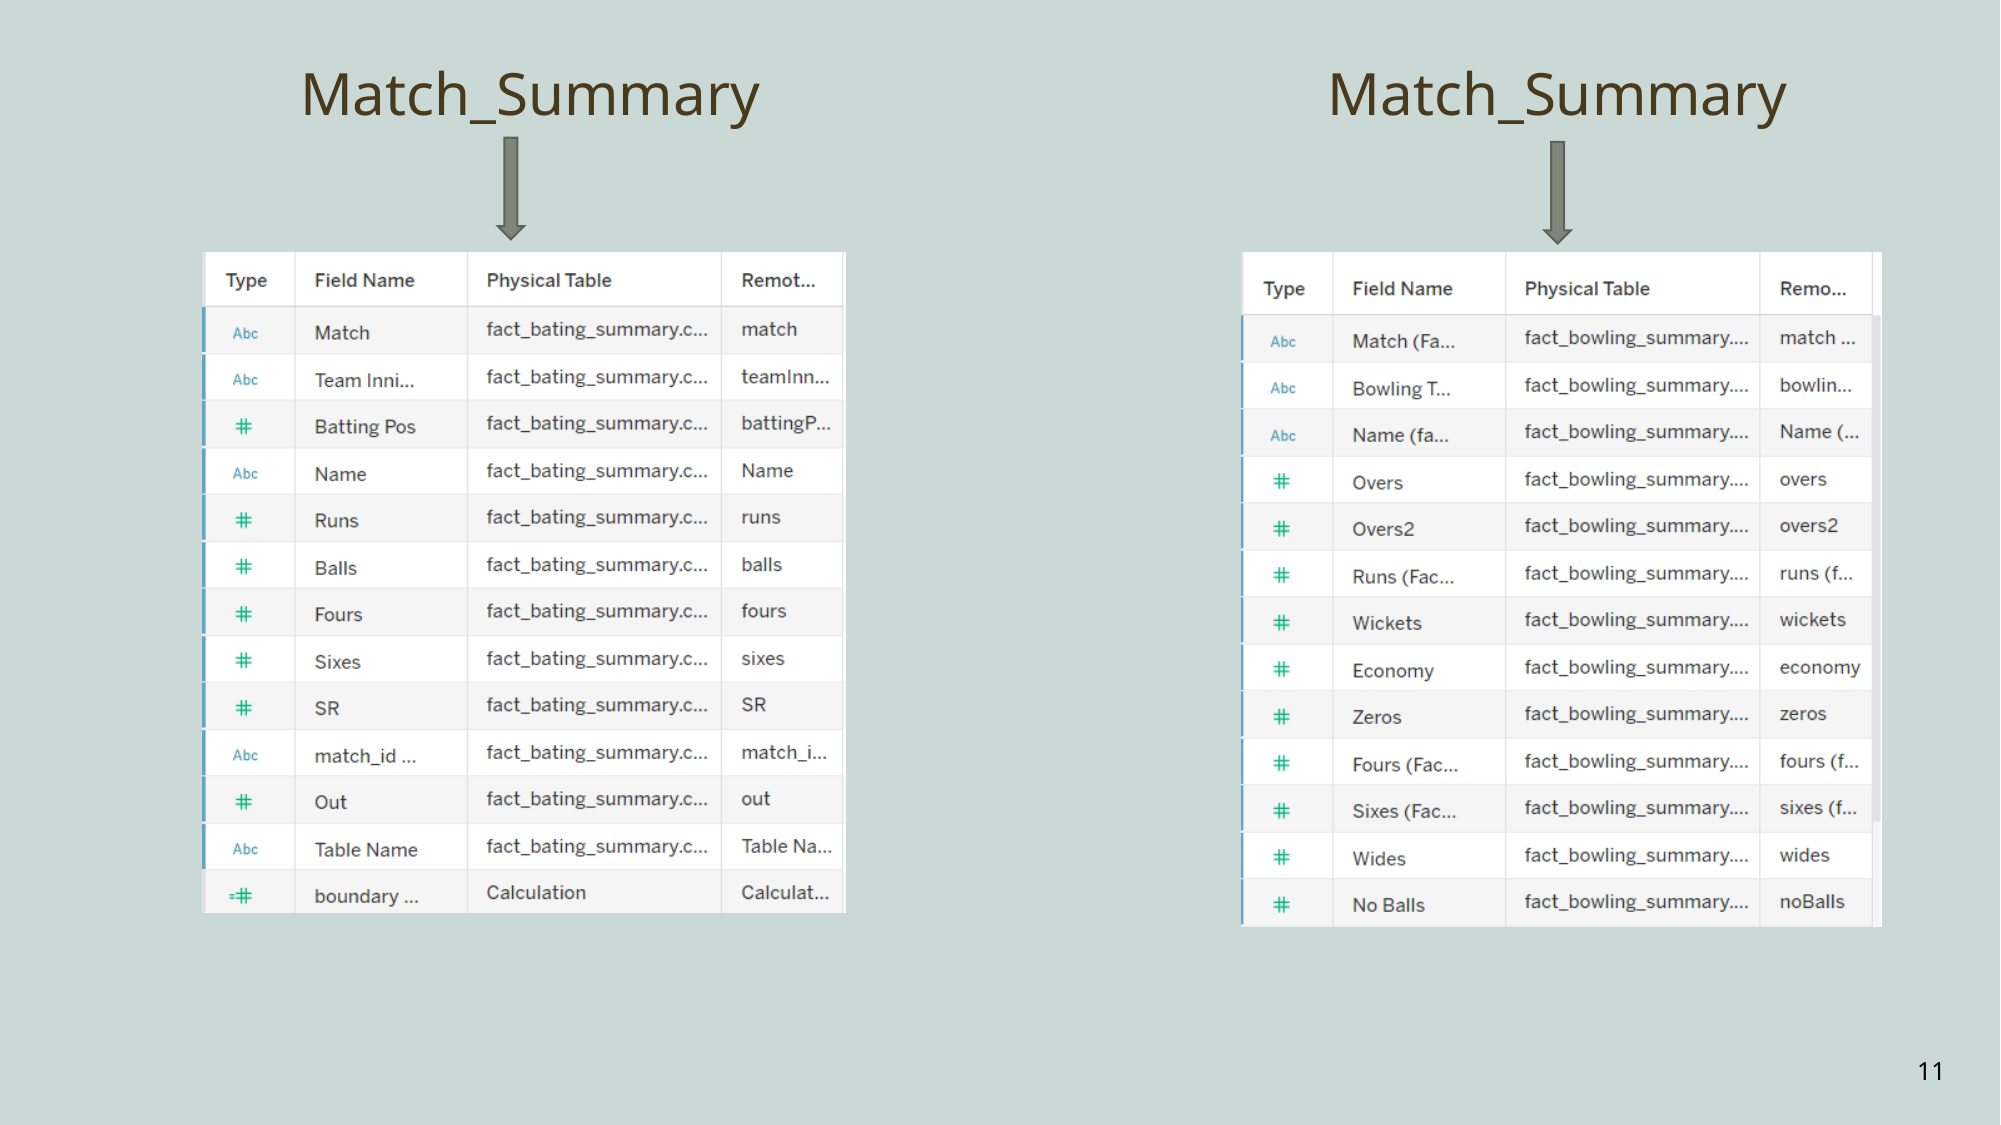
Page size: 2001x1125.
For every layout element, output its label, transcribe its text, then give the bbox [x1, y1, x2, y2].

picture [201, 252, 846, 913]
slide_number 11 [1510, 1042, 1961, 1103]
text_box Match_Summary [1241, 57, 1874, 135]
text_box Match_Summary [214, 57, 846, 135]
text_box [495, 136, 527, 241]
picture [1241, 252, 1882, 927]
text_box [1542, 140, 1574, 245]
